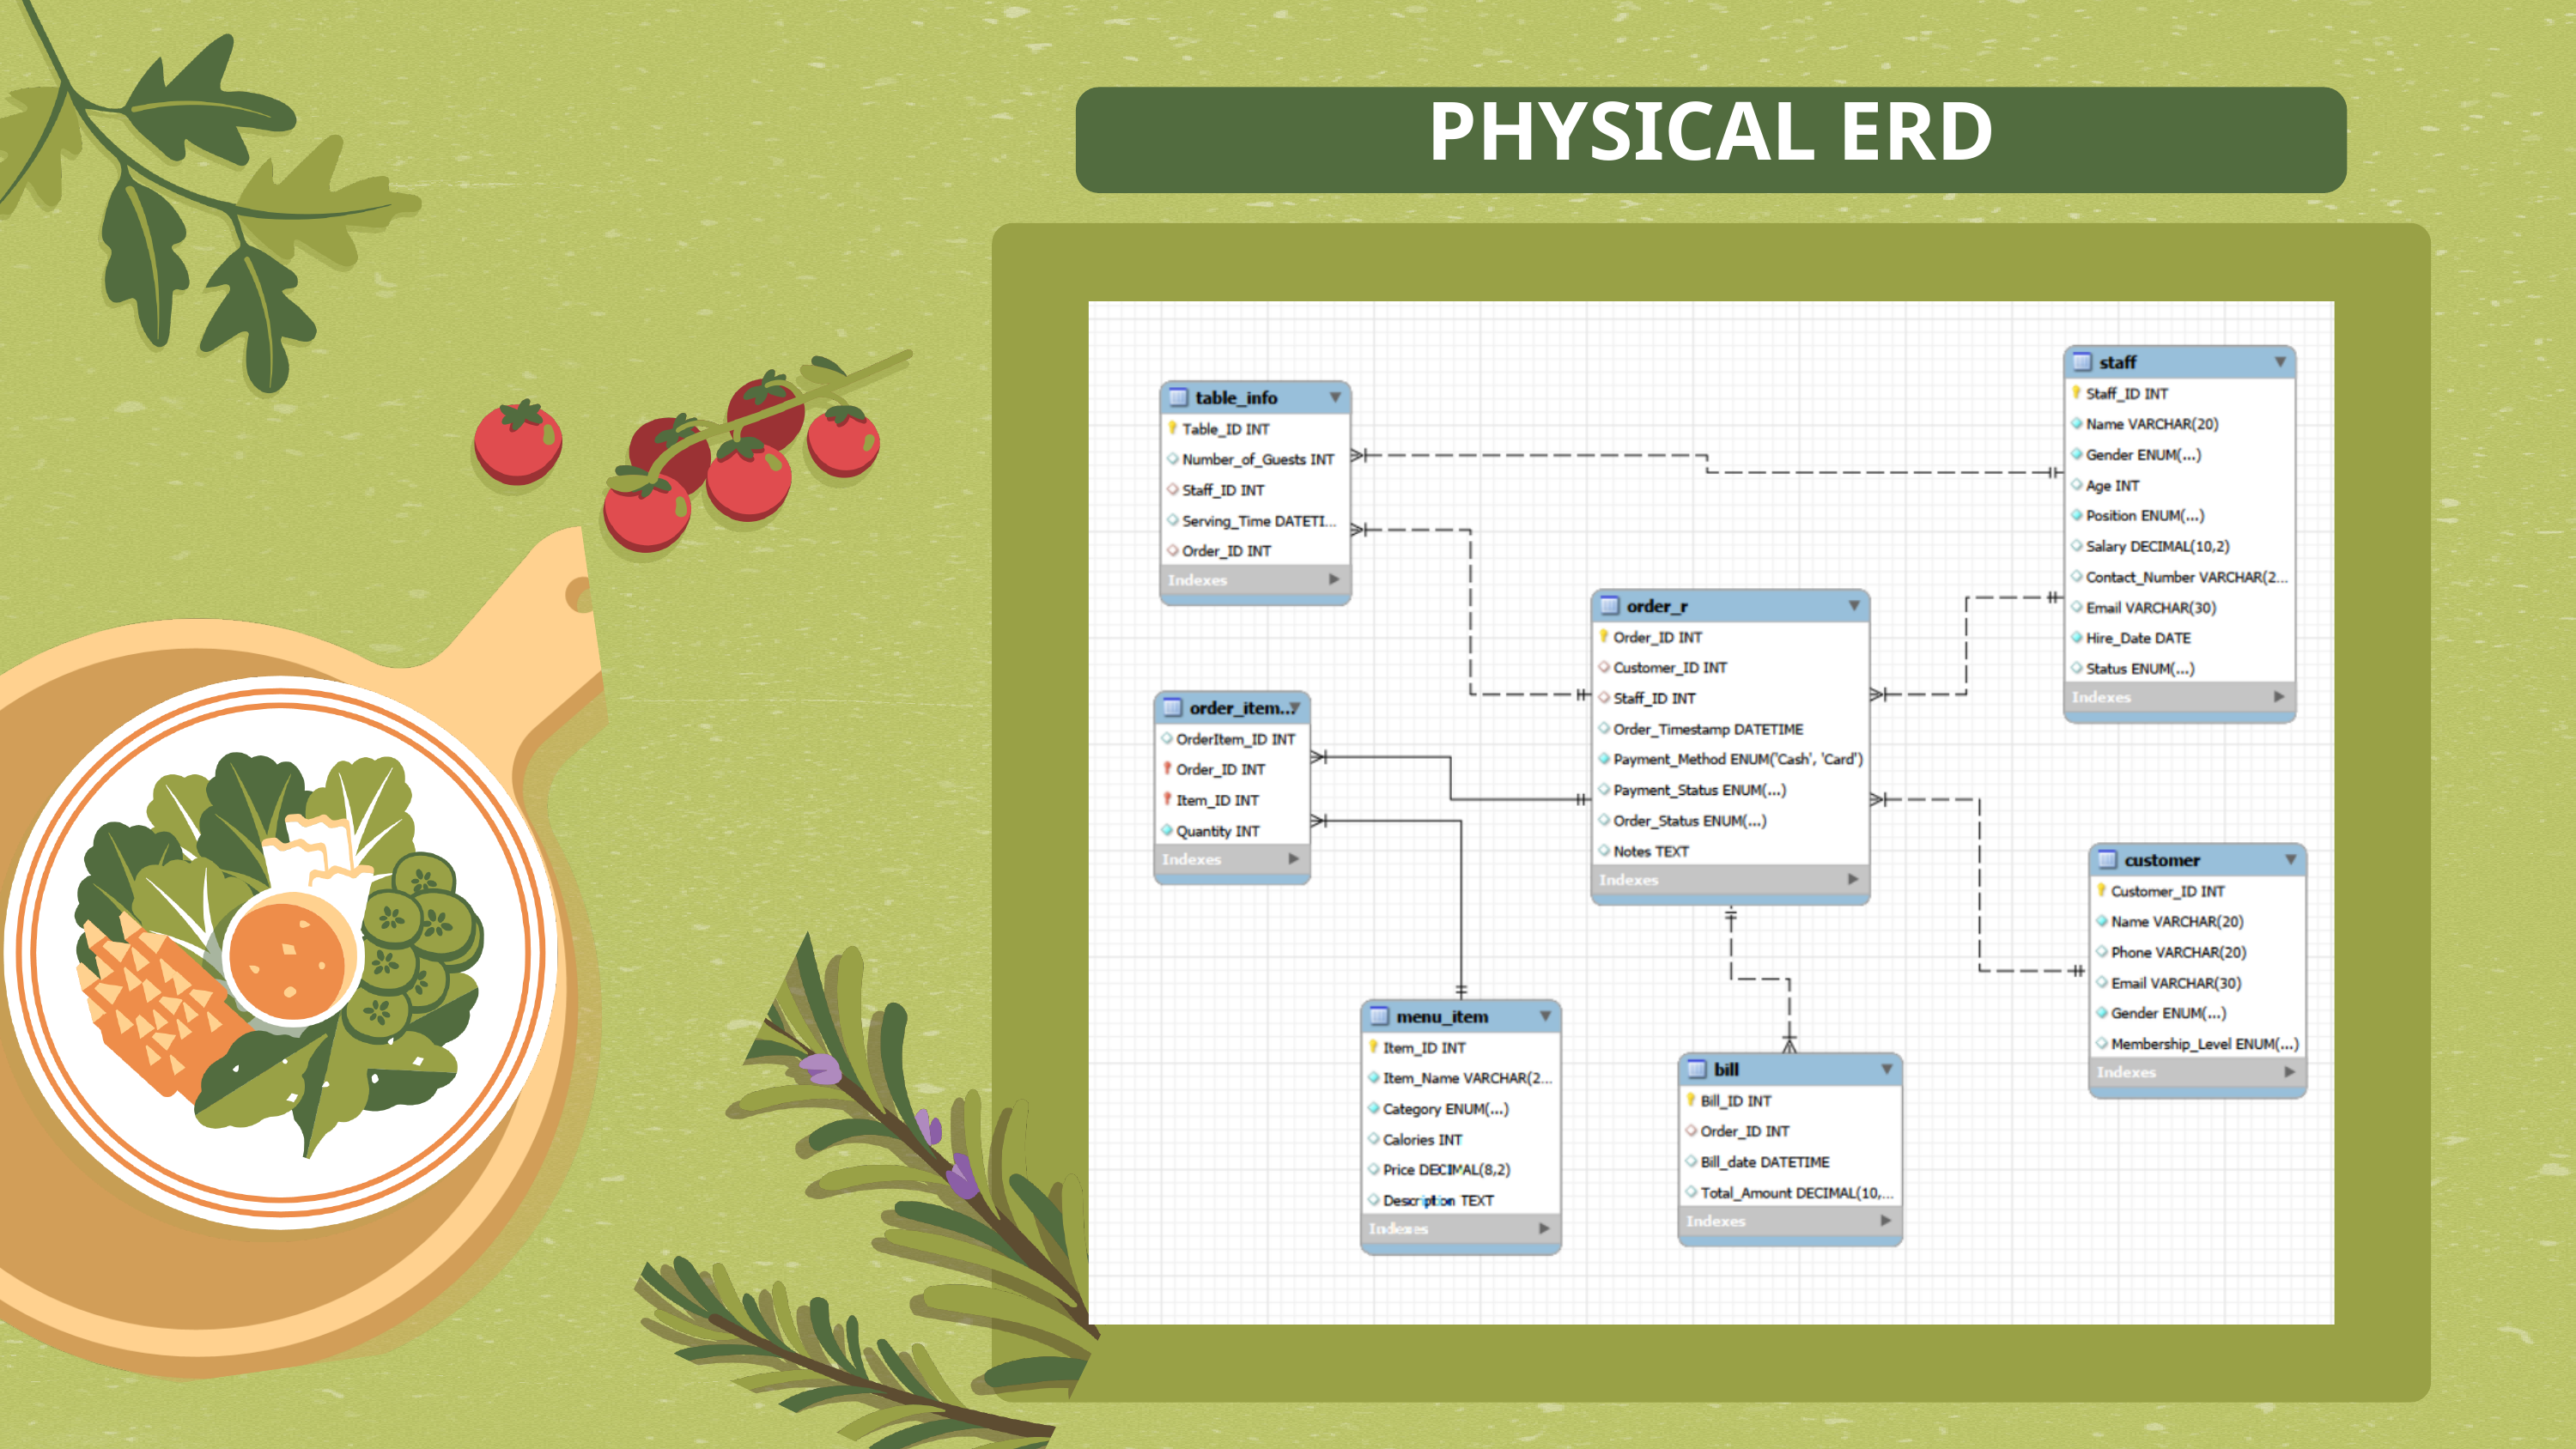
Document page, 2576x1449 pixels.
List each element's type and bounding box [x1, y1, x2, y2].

text_box [616, 917, 1065, 1449]
text_box [0, 0, 2576, 1449]
text_box [0, 538, 677, 1409]
text_box [1075, 87, 2348, 194]
text_box [470, 349, 914, 563]
text_box [991, 222, 2432, 1403]
text_box [0, 0, 422, 400]
text_box [0, 671, 562, 1242]
